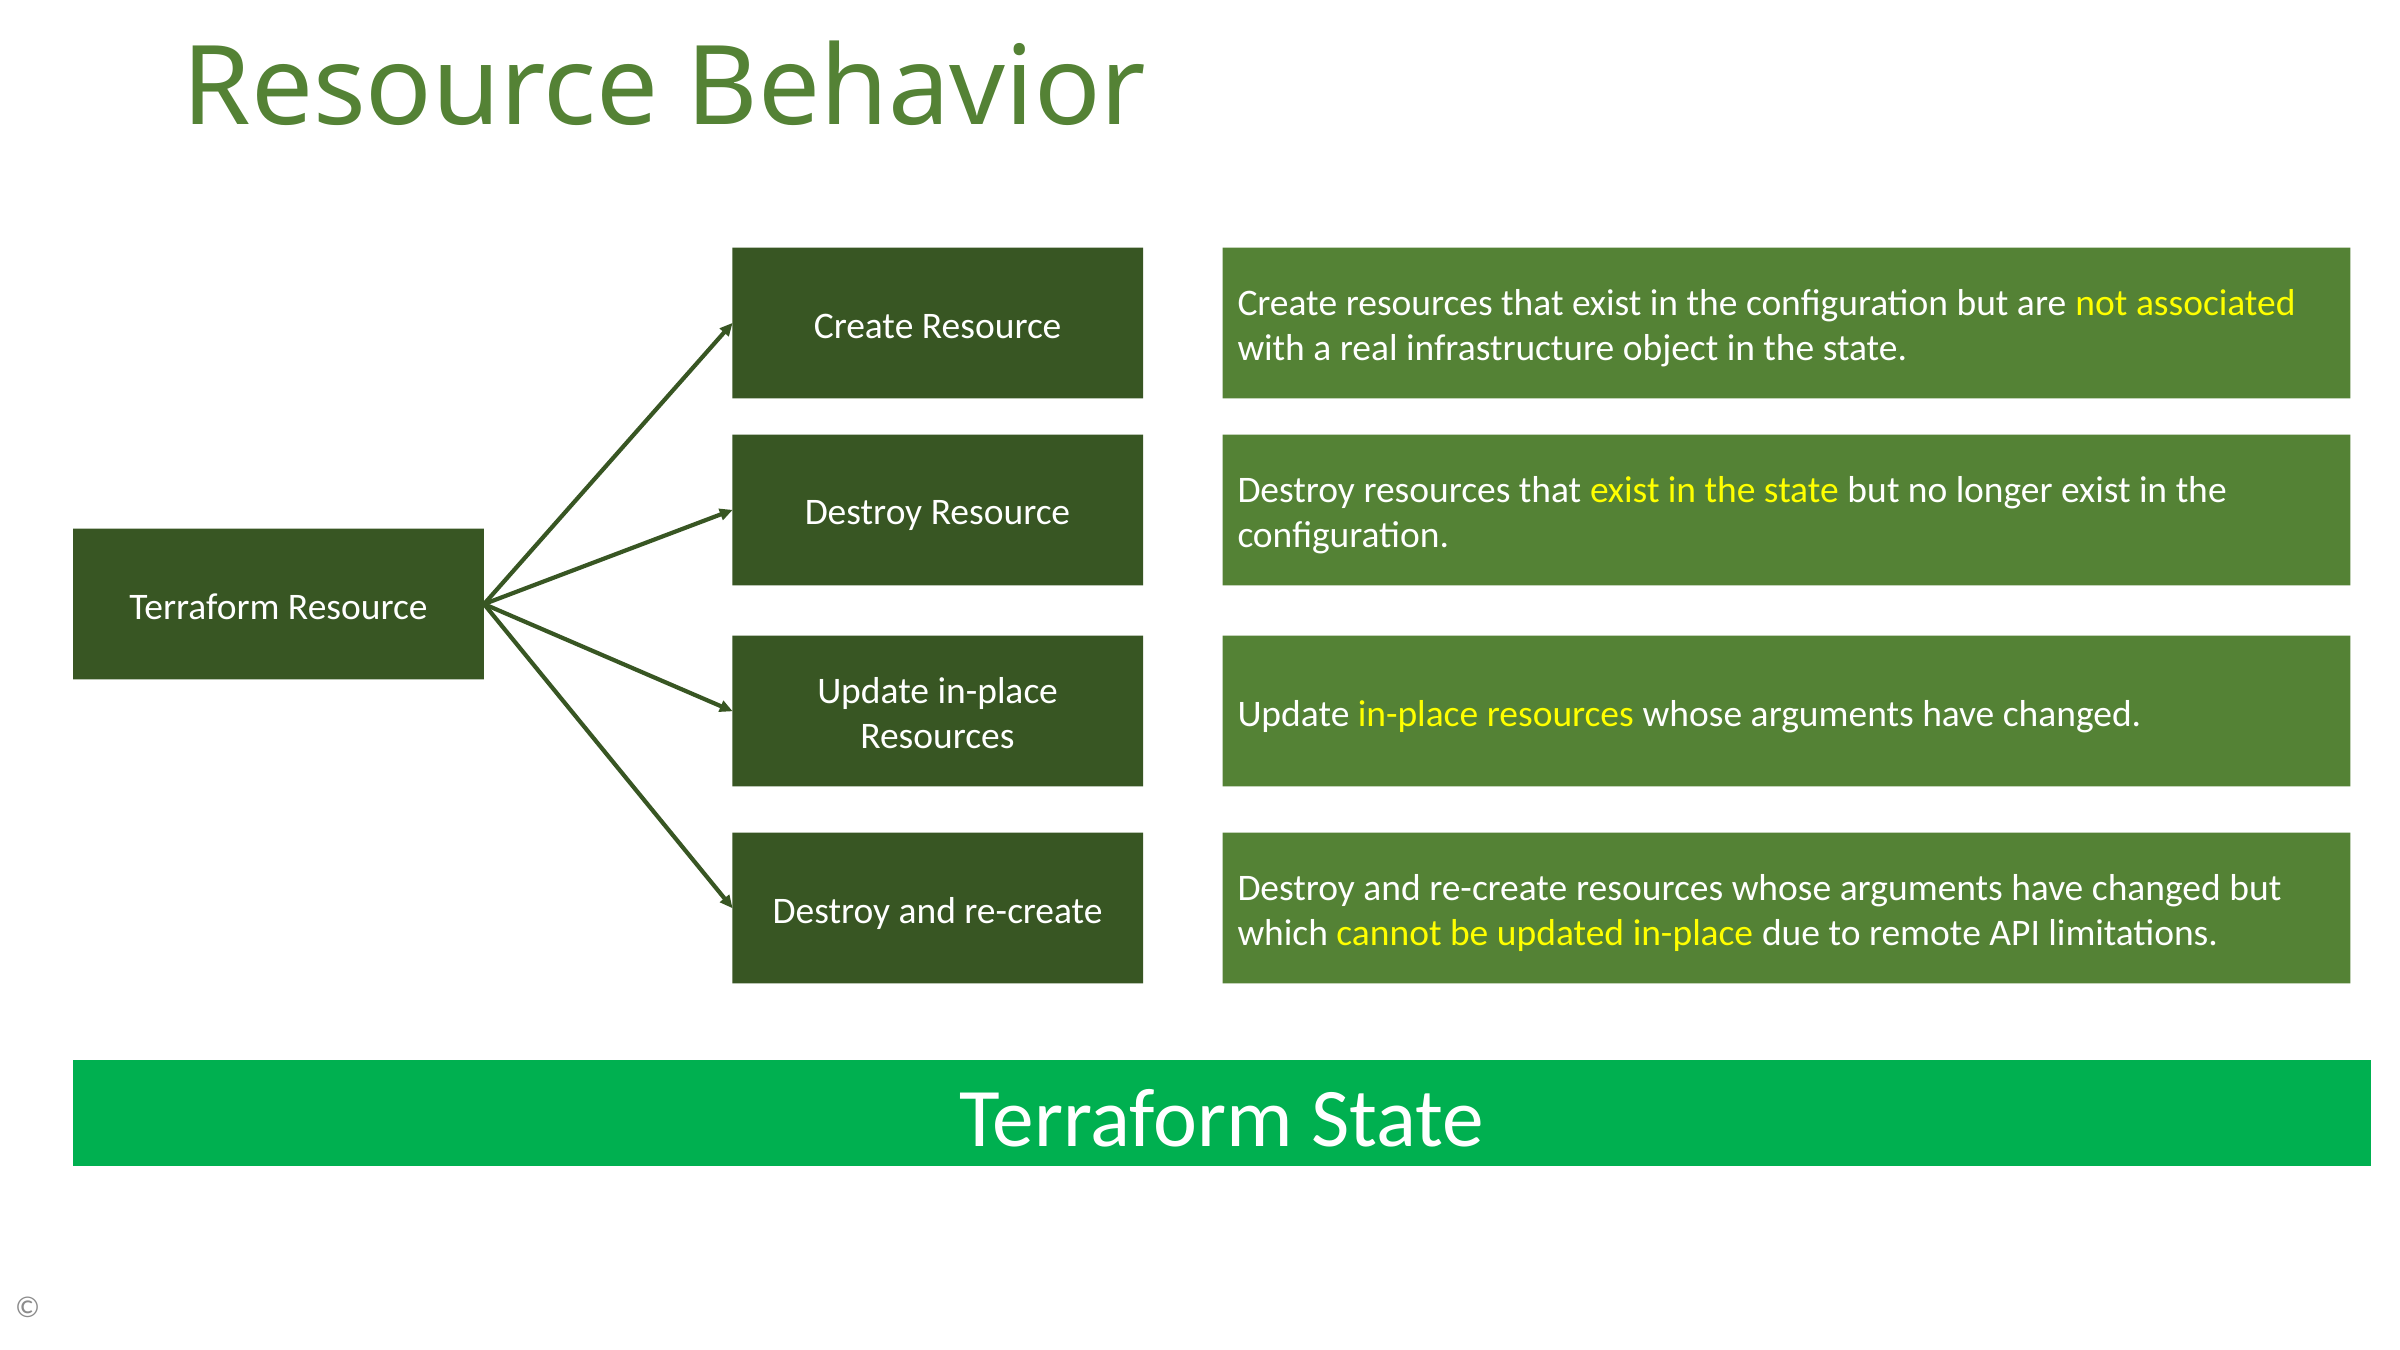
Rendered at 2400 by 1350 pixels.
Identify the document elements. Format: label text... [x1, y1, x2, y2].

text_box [483, 323, 733, 509]
text_box Update in-place Resources [733, 635, 1144, 788]
text_box Terraform Resource [72, 528, 483, 680]
footer © [0, 1269, 810, 1342]
text_box Create Resource [731, 247, 1144, 399]
text_box Destroy and re-create resources whose arguments have changed but which cannot be updated in-place due to remote API limitations. [1222, 832, 2351, 984]
text_box Create resources that exist in the configuration but are not associated with a real infrastructure object in the state. [1222, 247, 2351, 399]
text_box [483, 604, 733, 909]
text_box Update in-place resources whose arguments have changed. [1222, 635, 2351, 788]
text_box Destroy and re-create [731, 832, 1144, 984]
text_box Destroy Resource [733, 434, 1144, 586]
text_box Destroy resources that exist in the state but no longer exist in the configuration. [1222, 434, 2351, 586]
text_box Terraform State [72, 1059, 2372, 1167]
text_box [483, 509, 733, 604]
title Resource Behavior [165, 0, 2235, 187]
